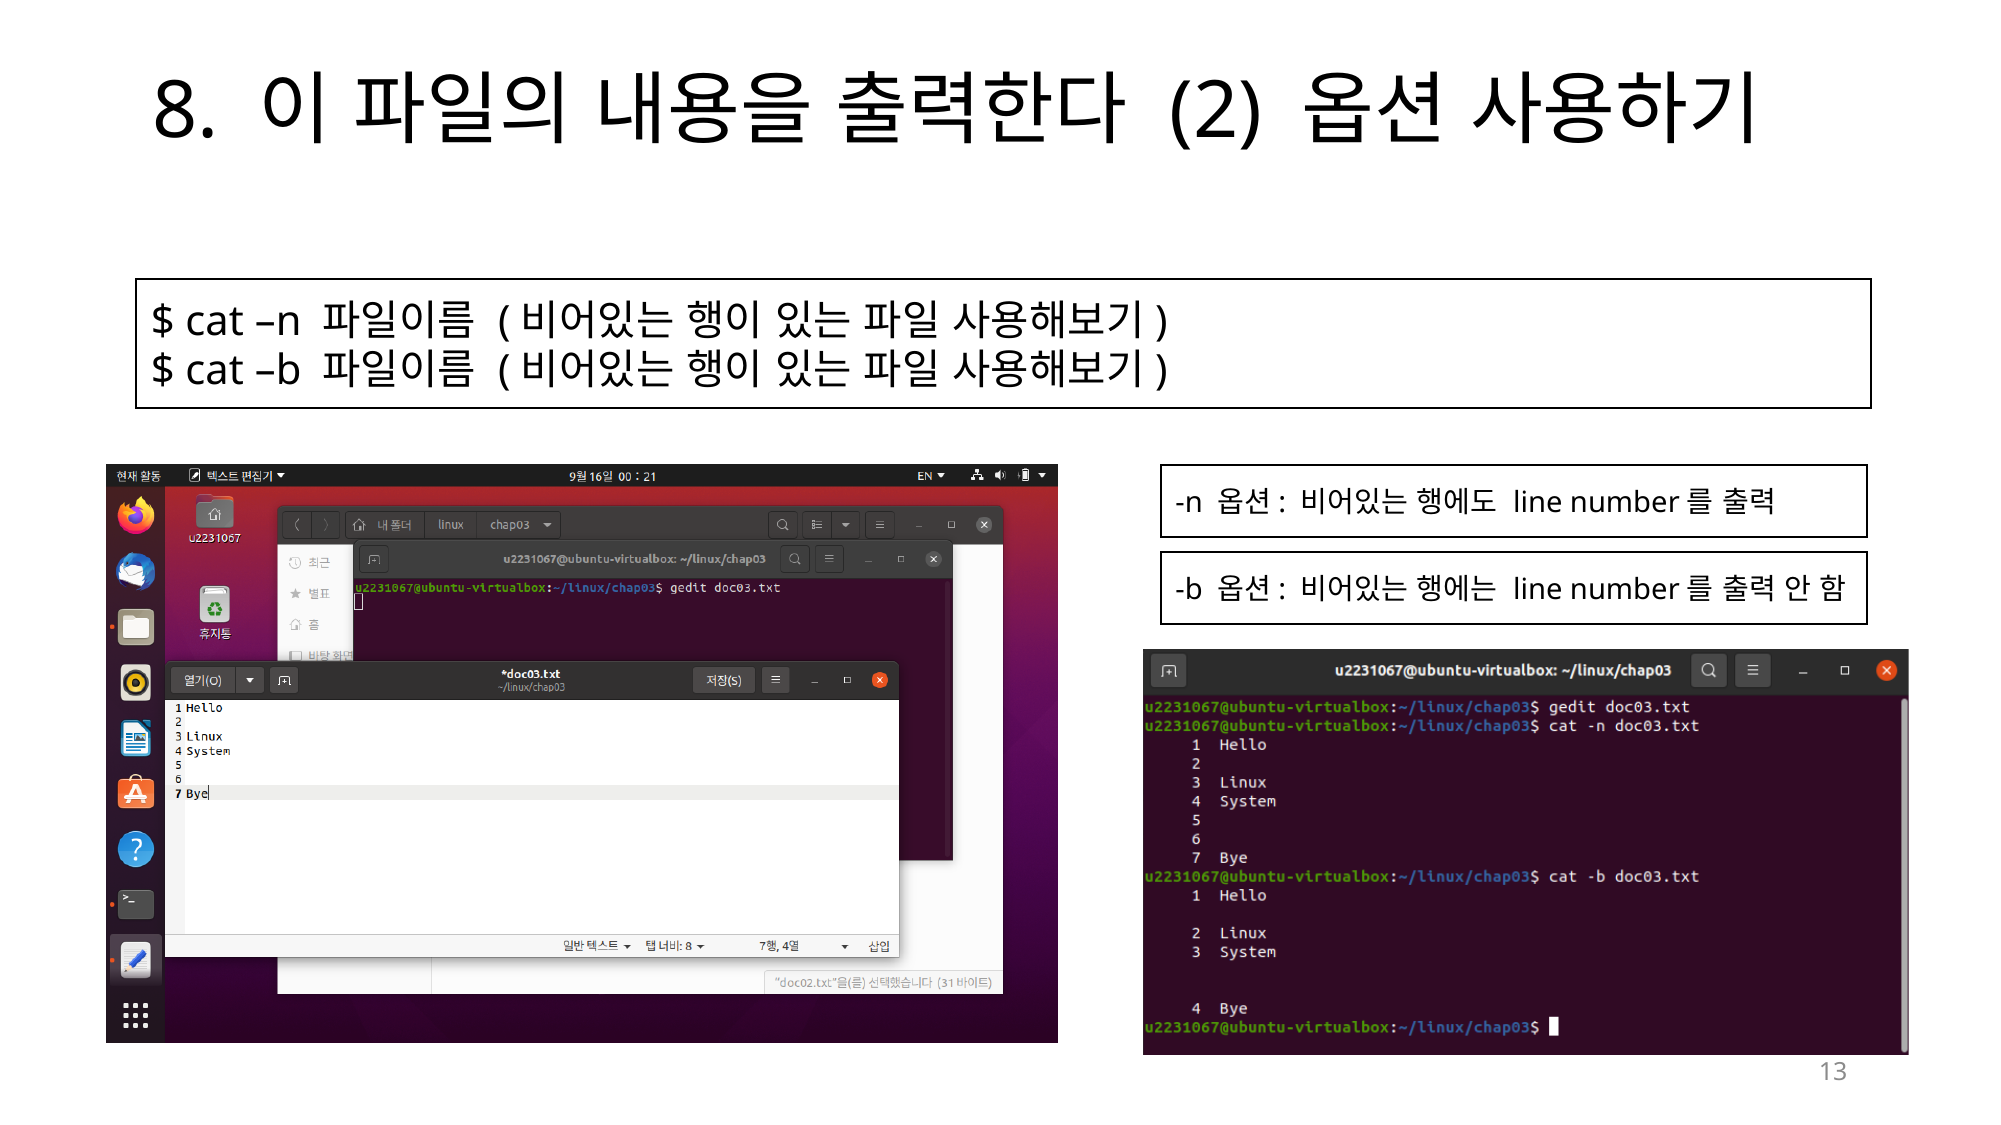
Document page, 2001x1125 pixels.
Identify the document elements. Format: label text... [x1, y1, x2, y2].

title 8. 이 파일의 내용을 출력한다 (2) 옵션 사용하기 [137, 41, 1863, 182]
picture [105, 464, 1058, 1043]
picture [1143, 649, 1909, 1055]
text_box $ cat –n 파일이름 (비어있는 행이 있는 파일 사용해보기) $ cat –b 파일이름 (비어있는 행이 있는 파일 사용해보기) [135, 278, 1872, 409]
text_box -b 옵션: 비어있는 행에는 line number를 출력 안 함 [1160, 551, 1868, 625]
slide_number 13 [1412, 1055, 1863, 1103]
text_box -n 옵션: 비어있는 행에도 line number를 출력 [1160, 464, 1868, 538]
